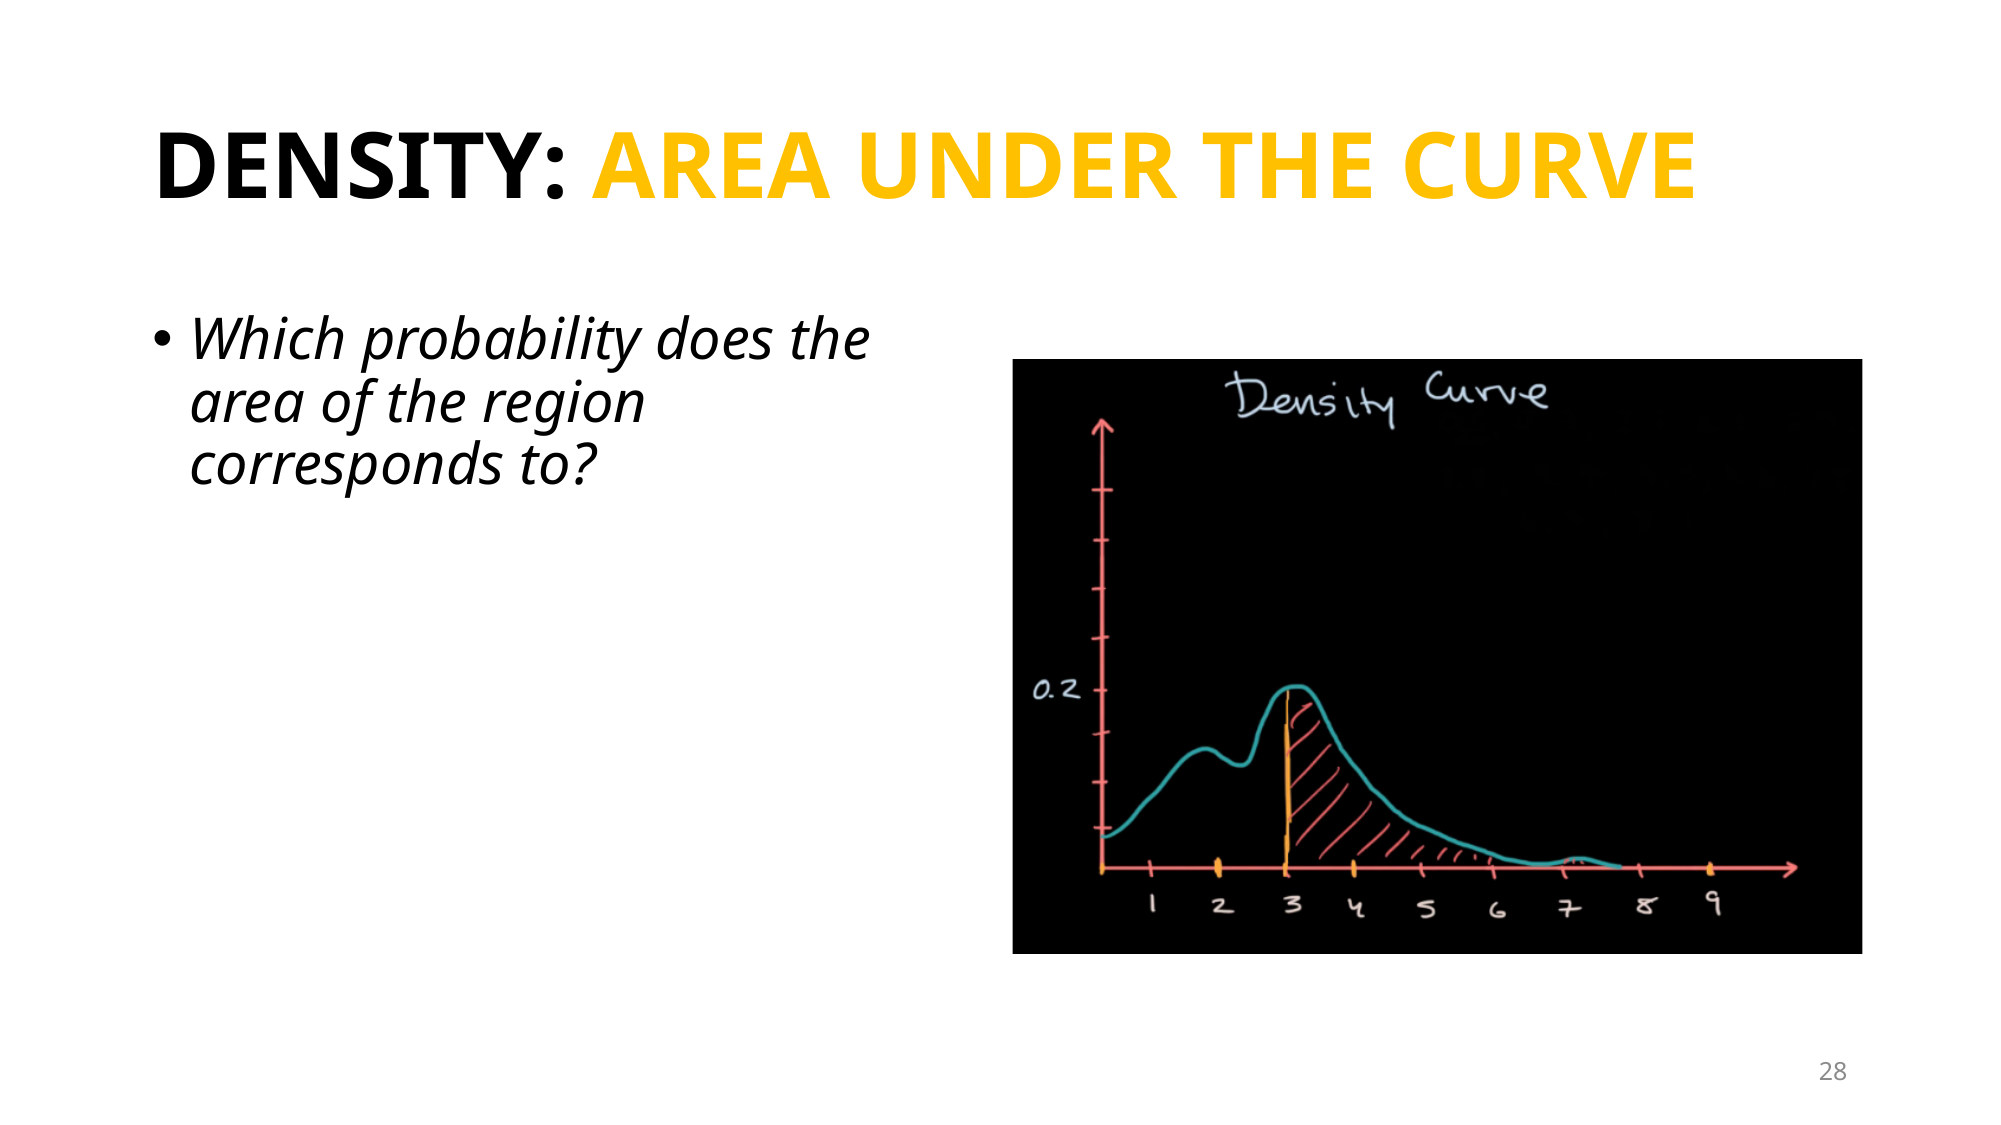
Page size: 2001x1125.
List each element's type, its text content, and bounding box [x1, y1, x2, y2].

slide_number 28 [1412, 1042, 1863, 1103]
title DENSITY: AREA UNDER THE CURVE [137, 59, 1863, 278]
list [1012, 359, 1863, 954]
list Which probability does the area of the region corresponds to? P(X > 3) How to formulate it with CDF? 1 – F(3) [137, 299, 964, 1014]
